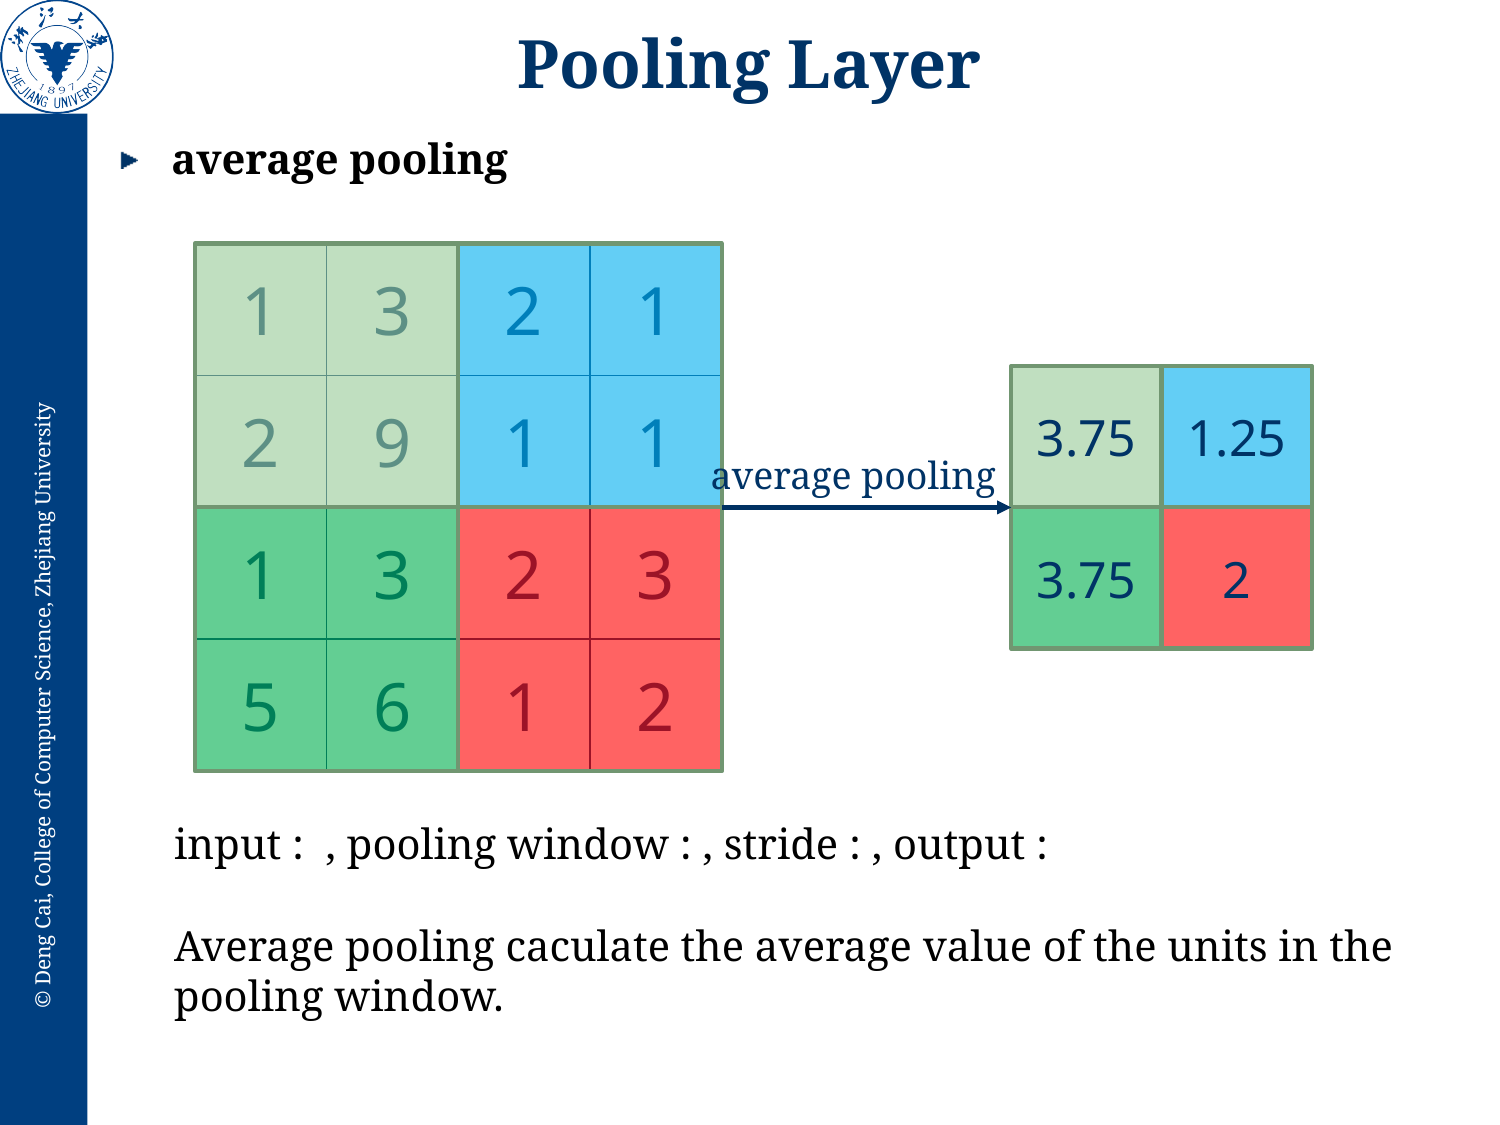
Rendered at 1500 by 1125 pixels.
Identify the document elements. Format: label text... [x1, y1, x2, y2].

text_box [193, 241, 456, 505]
text_box [456, 505, 724, 773]
text_box Average pooling caculate the average value of the units in the pooling window. [159, 912, 1495, 1028]
title Pooling Layer [0, 10, 1500, 111]
text_box average pooling [695, 444, 1005, 505]
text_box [1010, 365, 1313, 649]
picture [0, 0, 114, 10]
text_box [193, 505, 456, 773]
text_box average pooling [100, 125, 1471, 190]
picture [115, 146, 138, 169]
text_box [456, 241, 724, 505]
